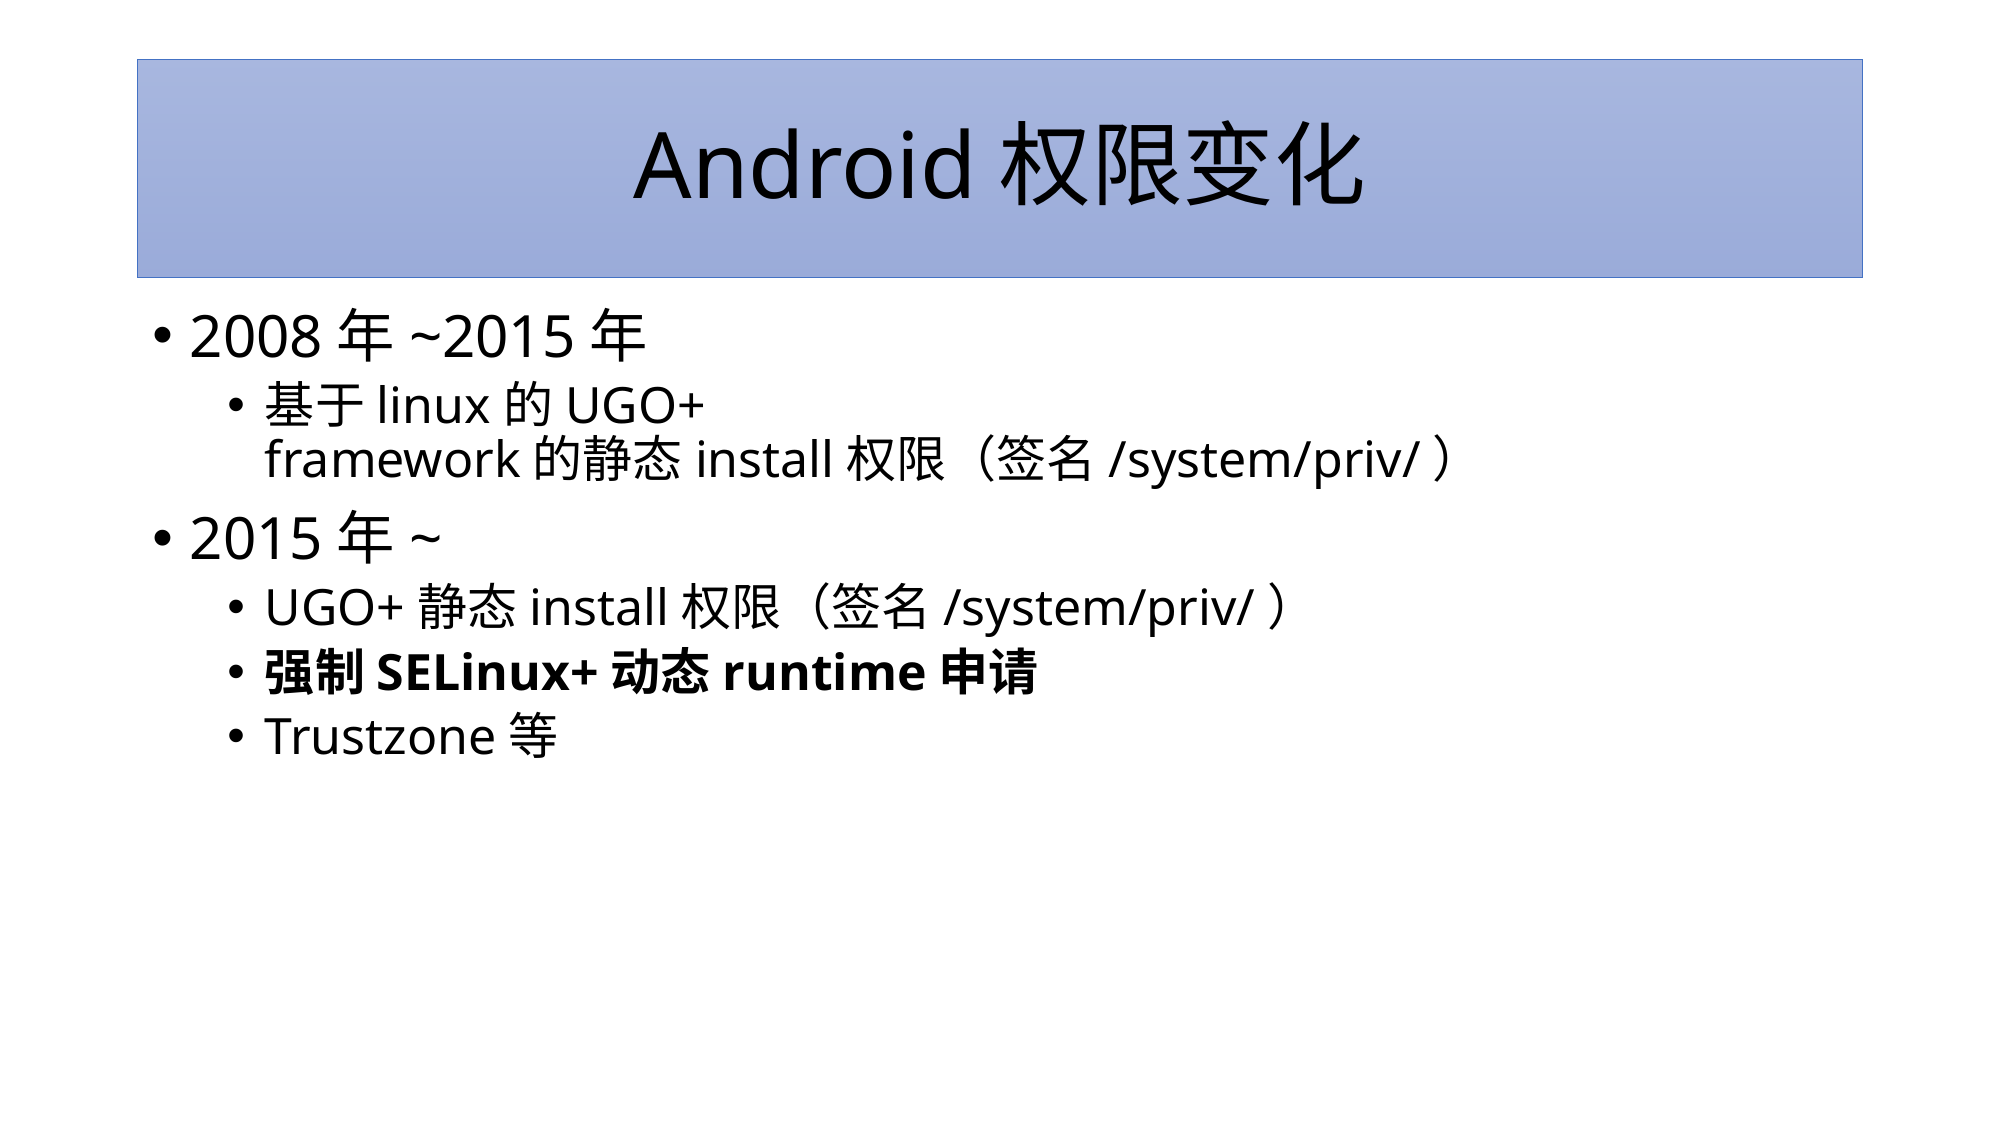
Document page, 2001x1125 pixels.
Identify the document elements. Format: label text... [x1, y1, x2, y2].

list 2008年~2015年 基于linux的UGO+ framework的静态install权限（签名/system/priv/） 2015年~ UGO+静态install权限（签名/system/priv/） 强制SELinux+动态runtime申请 Trustzone等 [137, 299, 1863, 1014]
title Android权限变化 [137, 59, 1863, 278]
